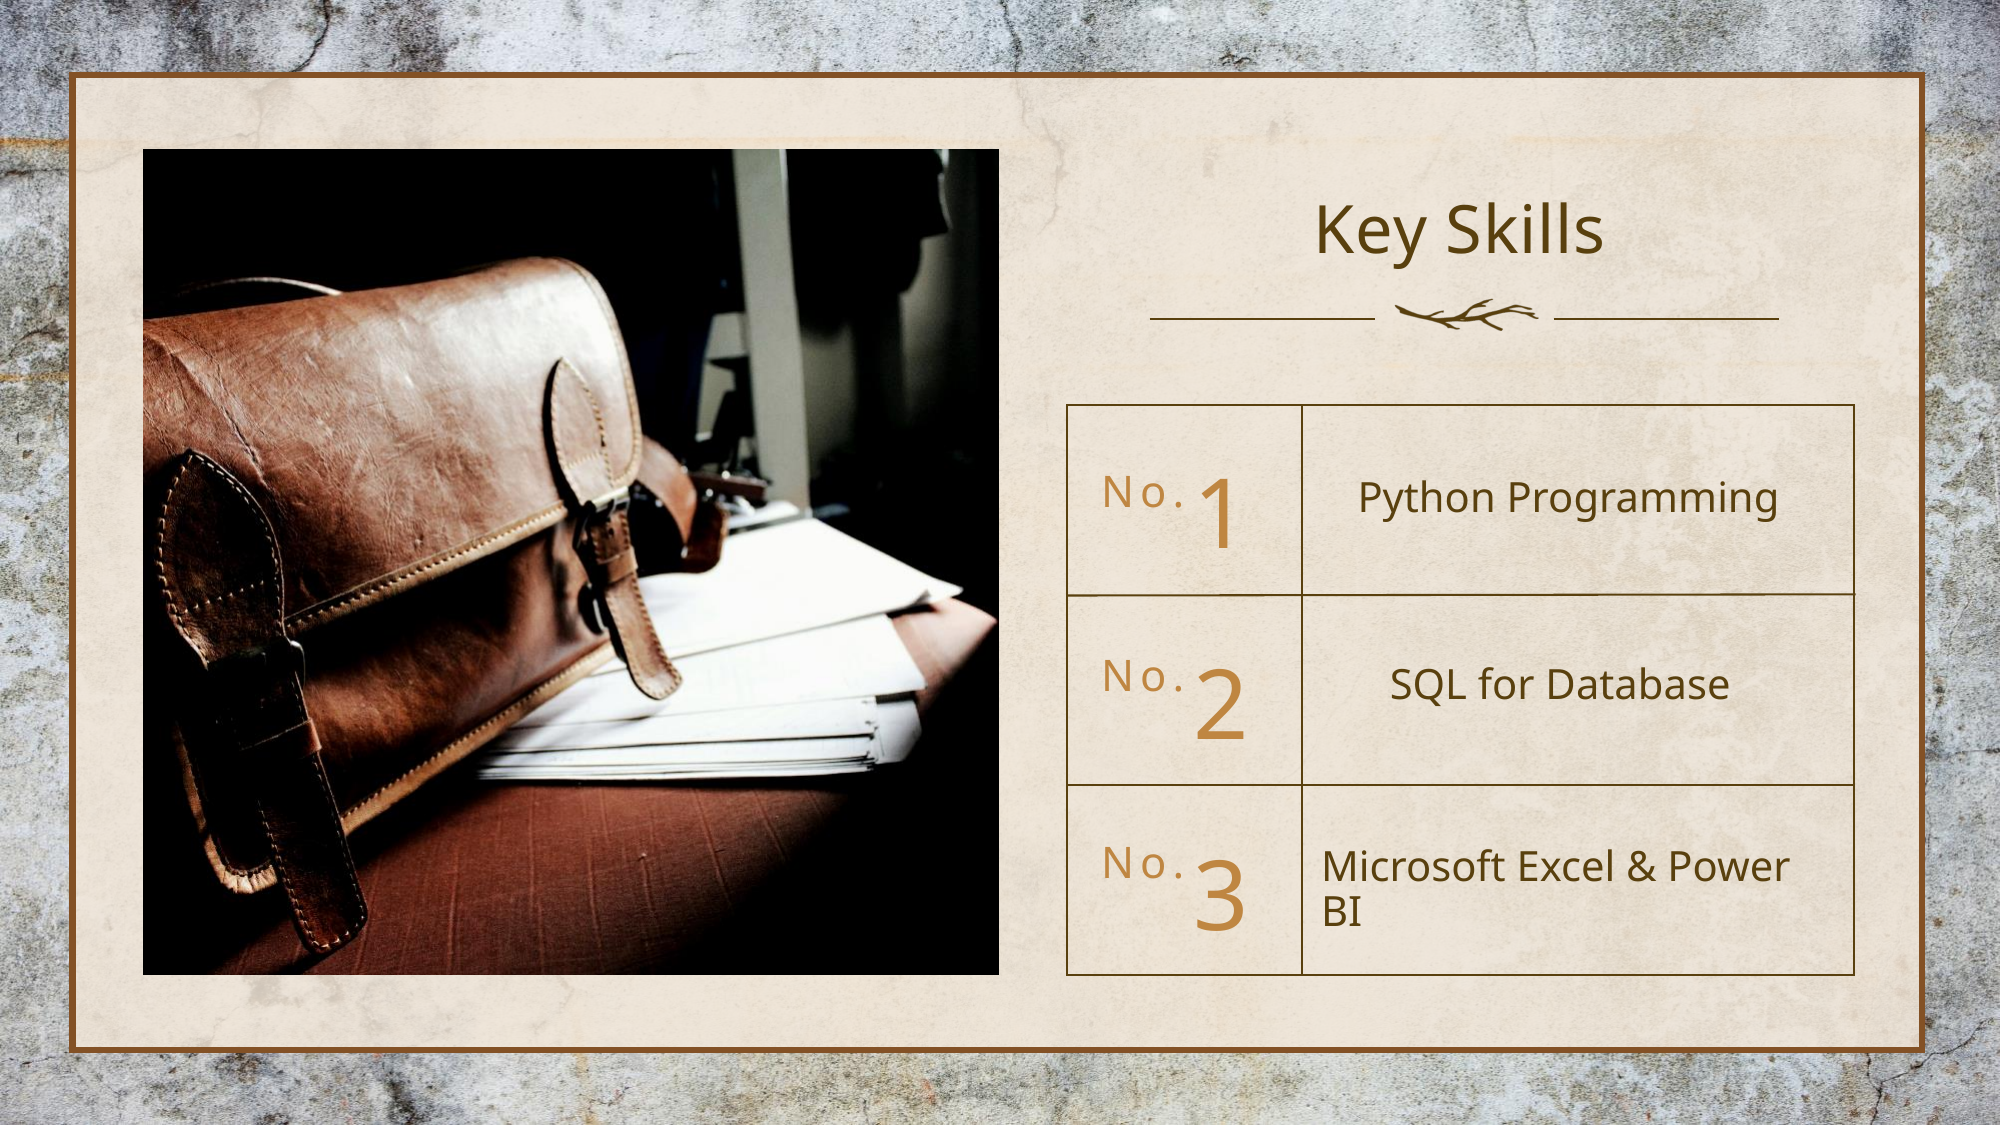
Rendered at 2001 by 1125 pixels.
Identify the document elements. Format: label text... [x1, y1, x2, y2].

list SQL for Database [1342, 625, 1791, 746]
list 1 [1178, 457, 1299, 578]
list 2 [1178, 648, 1299, 768]
list No. [1086, 817, 1215, 926]
list Python Programming [1342, 441, 1812, 558]
list No. [1086, 630, 1215, 738]
picture [0, 0, 2000, 1125]
title Key Skills [1057, 157, 1863, 308]
list Microsoft Excel & Power BI [1305, 828, 1849, 952]
list No. [1086, 456, 1215, 564]
list 3 [1178, 838, 1299, 959]
